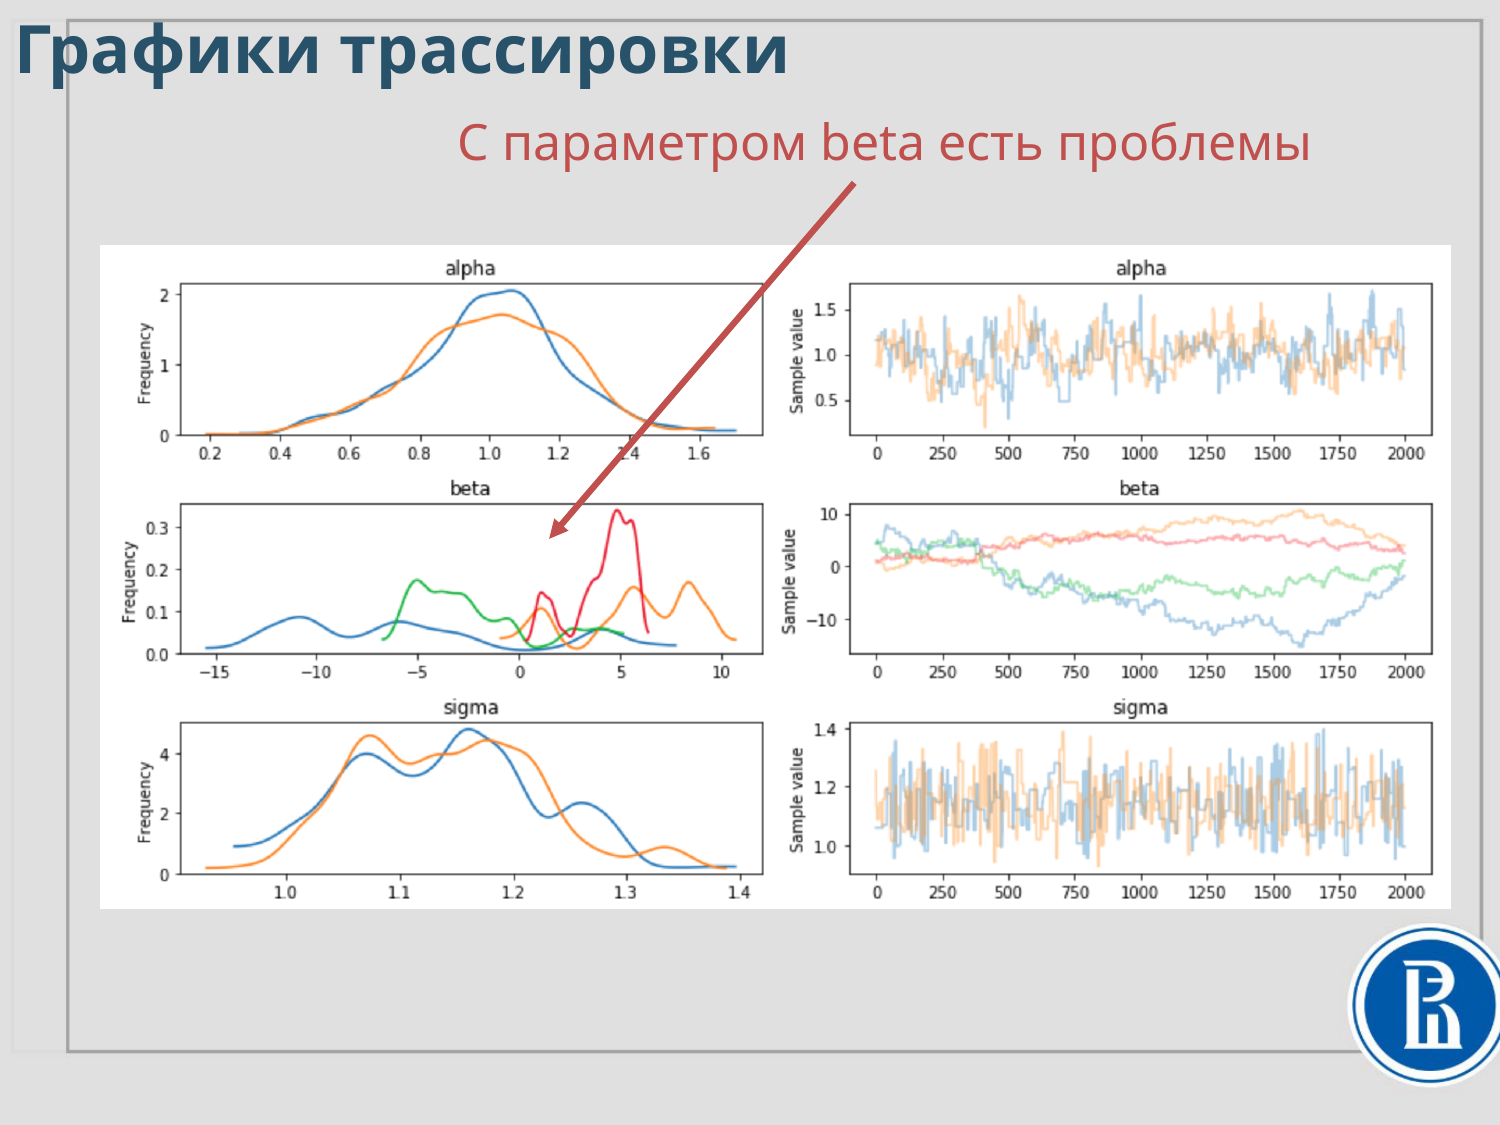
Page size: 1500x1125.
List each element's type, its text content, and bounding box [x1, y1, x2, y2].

text_box Графики трассировки [0, 0, 1500, 96]
text_box С параметром beta есть проблемы [376, 110, 1395, 171]
picture [0, 96, 1500, 1125]
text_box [548, 182, 855, 540]
